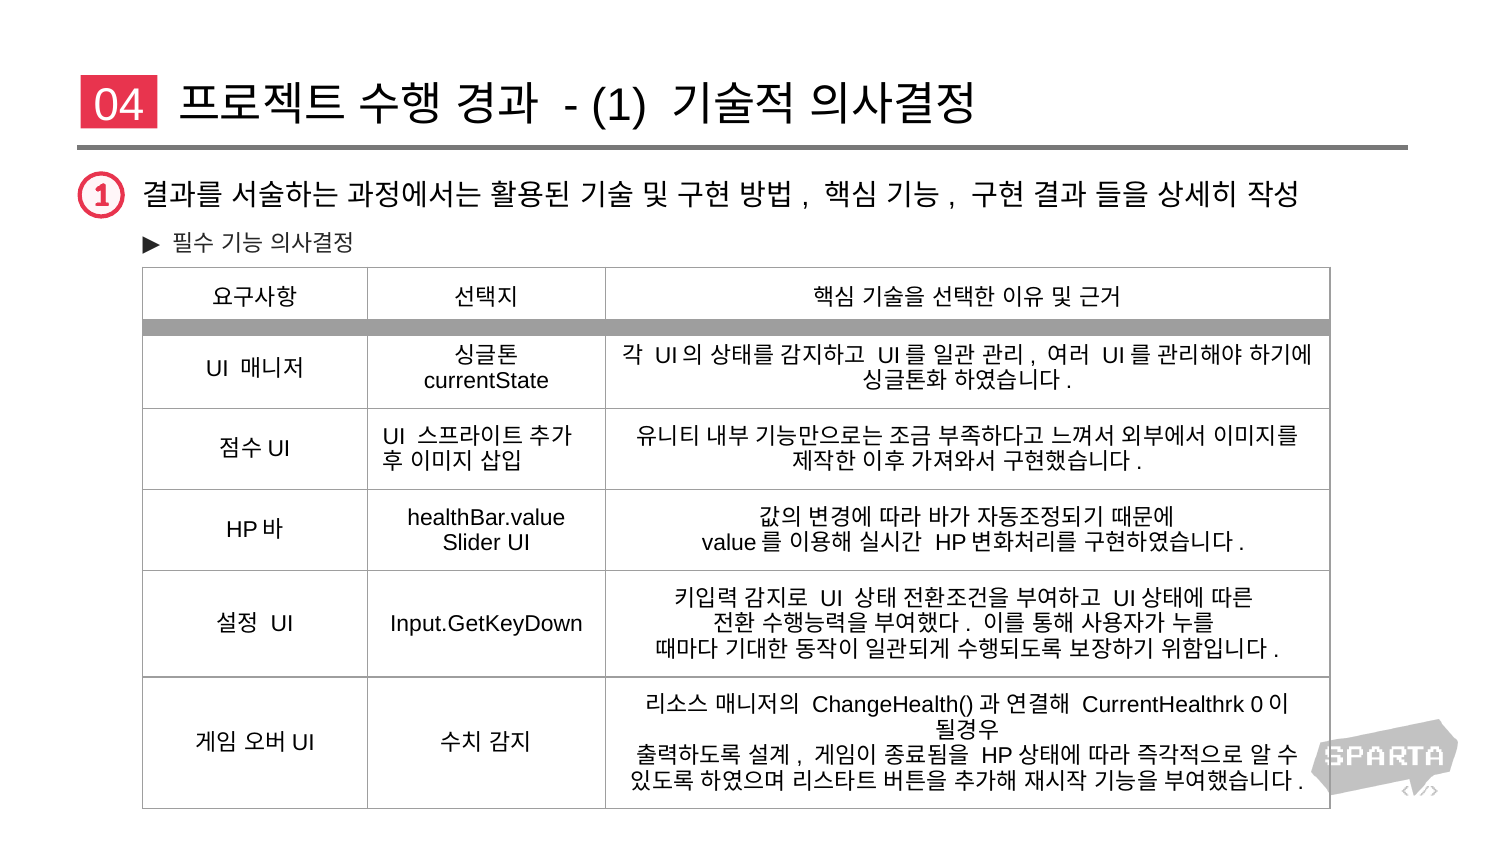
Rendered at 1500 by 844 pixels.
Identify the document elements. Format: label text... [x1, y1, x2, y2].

text_box ▶ 필수 기능 의사결정 [142, 222, 1419, 258]
table_cell 싱글톤 currentState [368, 336, 605, 408]
table_header 요구사항 [143, 268, 367, 319]
text_box 결과를 서술하는 과정에서는 활용된 기술 및 구현 방법, 핵심 기능, 구현 결과 들을 상세히 작성 [142, 166, 1420, 222]
picture [94, 182, 109, 206]
text_box 프로젝트 수행 경과 - (1) 기술적 의사결정 [178, 67, 1423, 136]
picture [77, 145, 1409, 151]
text_box 04 [73, 75, 165, 144]
table_cell 값의 변경에 따라 바가 자동조정되기 때문에 value를 이용해 실시간 HP변화처리를 구현하였습니다. [606, 490, 1329, 570]
table_header 선택지 [368, 268, 605, 319]
table_cell 게임 오버UI [143, 678, 367, 808]
table_cell 설정 UI [143, 571, 367, 676]
table_cell 점수UI [143, 409, 367, 489]
table_cell 리소스 매니저의 ChangeHealth()과 연결해 CurrentHealthrk 0이 될경우 출력하도록 설계, 게임이 종료됨을 HP상태에 따라 즉각적으로 알 수 있도록 하였으며 리스타트 버튼을 추가해 재시작 기능을 부여했습니다. [606, 678, 1329, 808]
table_header 핵심 기술을 선택한 이유 및 근거 [606, 268, 1329, 319]
table_cell 키입력 감지로 UI 상태 전환조건을 부여하고 UI상태에 따른 전환 수행능력을 부여했다. 이를 통해 사용자가 누를 때마다 기대한 동작이 일관되게 수행되도록 보장하기 위함입니다. [606, 571, 1329, 676]
text_box [79, 173, 123, 217]
table_cell 각 UI의 상태를 감지하고 UI를 일관 관리, 여러 UI를 관리해야 하기에 싱글톤화 하였습니다. [606, 336, 1329, 408]
table_cell UI 스프라이트 추가 후 이미지 삽입 [368, 409, 605, 489]
table_cell 유니티 내부 기능만으로는 조금 부족하다고 느껴서 외부에서 이미지를 제작한 이후 가져와서 구현했습니다. [606, 409, 1329, 489]
table_cell UI 매니저 [143, 336, 367, 408]
picture [1311, 719, 1458, 796]
table_cell healthBar.value Slider UI [368, 490, 605, 570]
table_cell Input.GetKeyDown [368, 571, 605, 676]
table_cell 수치 감지 [368, 678, 605, 808]
table_cell HP바 [143, 490, 367, 570]
